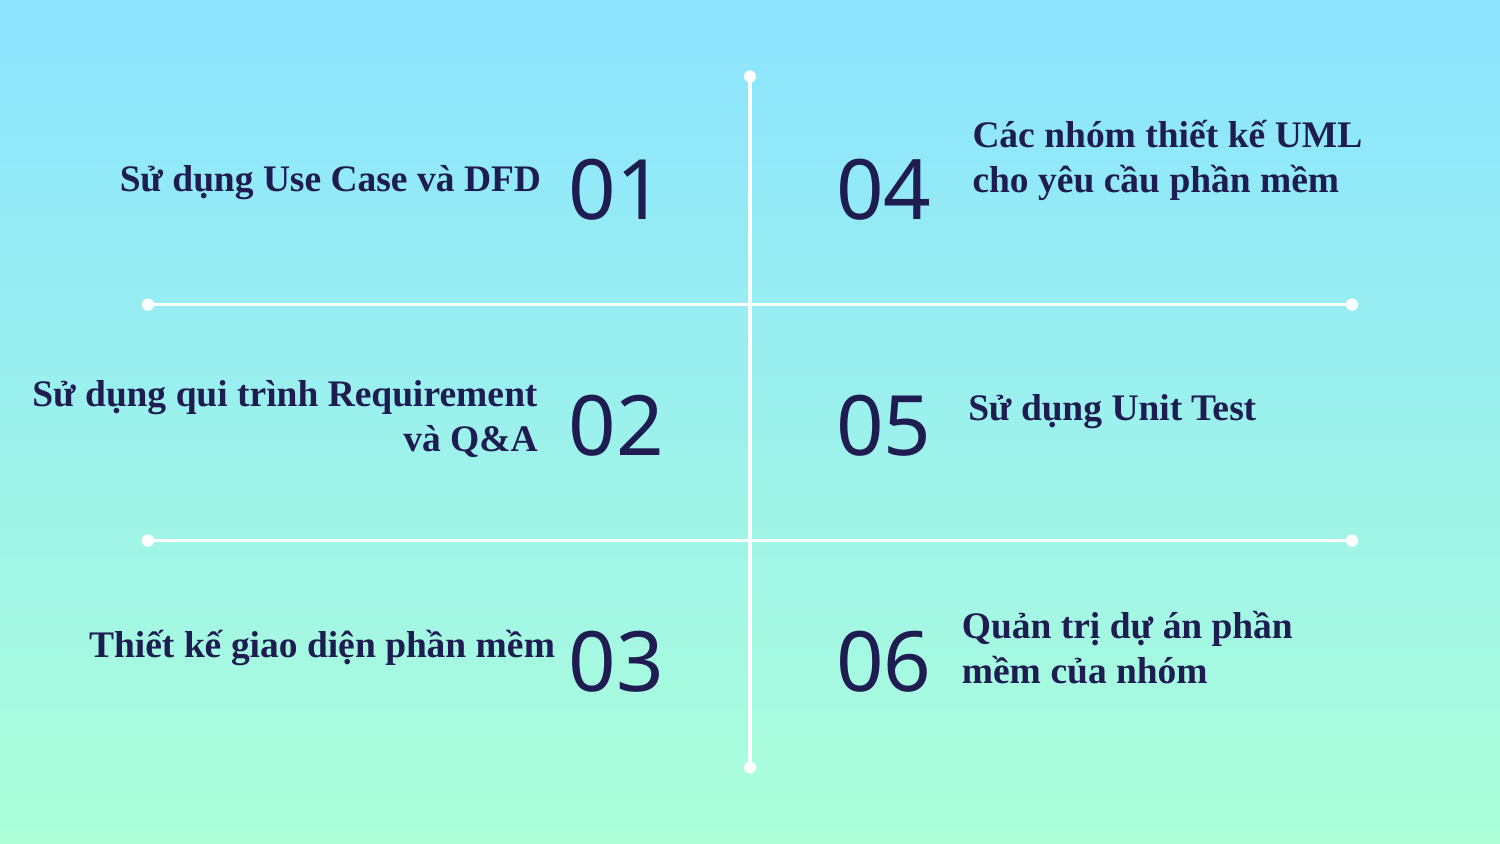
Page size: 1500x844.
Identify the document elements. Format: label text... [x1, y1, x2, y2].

title Các nhóm thiết kế UML cho yêu cầu phần mềm [957, 139, 1406, 216]
title Thiết kế giao diện phần mềm [66, 605, 553, 681]
title 04 [754, 121, 946, 251]
title Sử dụng Unit Test [953, 367, 1401, 443]
title Sử dụng Use Case và DFD [64, 138, 557, 215]
title Quản trị dự án phần mềm của nhóm [946, 630, 1395, 706]
title 06 [754, 592, 946, 723]
title 03 [553, 592, 745, 723]
title 01 [553, 121, 745, 251]
title 02 [553, 357, 745, 487]
title Sử dụng qui trình Requirement và Q&A [0, 398, 553, 474]
title 05 [754, 357, 946, 487]
